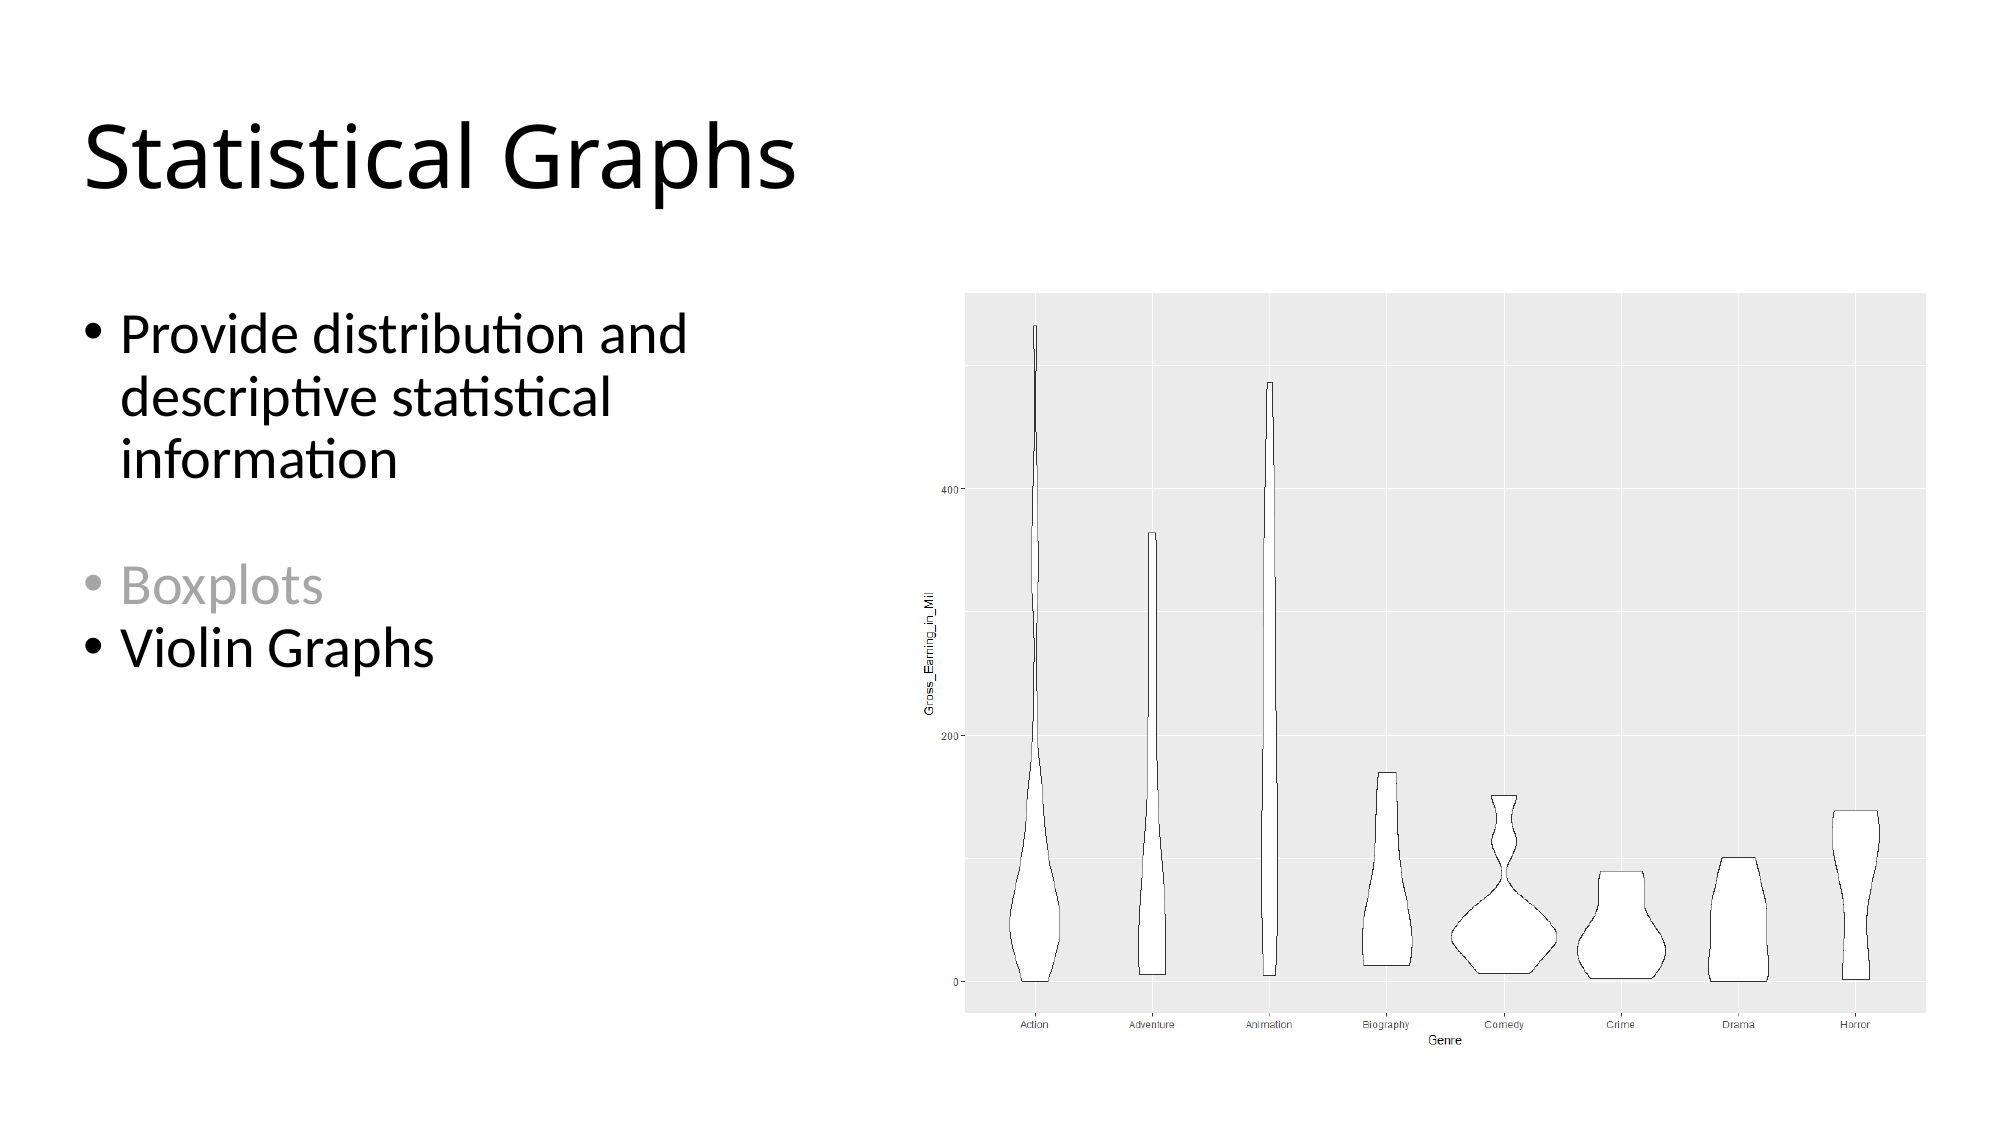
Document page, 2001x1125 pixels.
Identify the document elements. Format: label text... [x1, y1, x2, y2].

list Provide distribution and descriptive statistical information Boxplots Violin Graphs [68, 287, 916, 1000]
picture [916, 287, 1932, 1050]
title Statistical Graphs [68, 97, 1932, 223]
